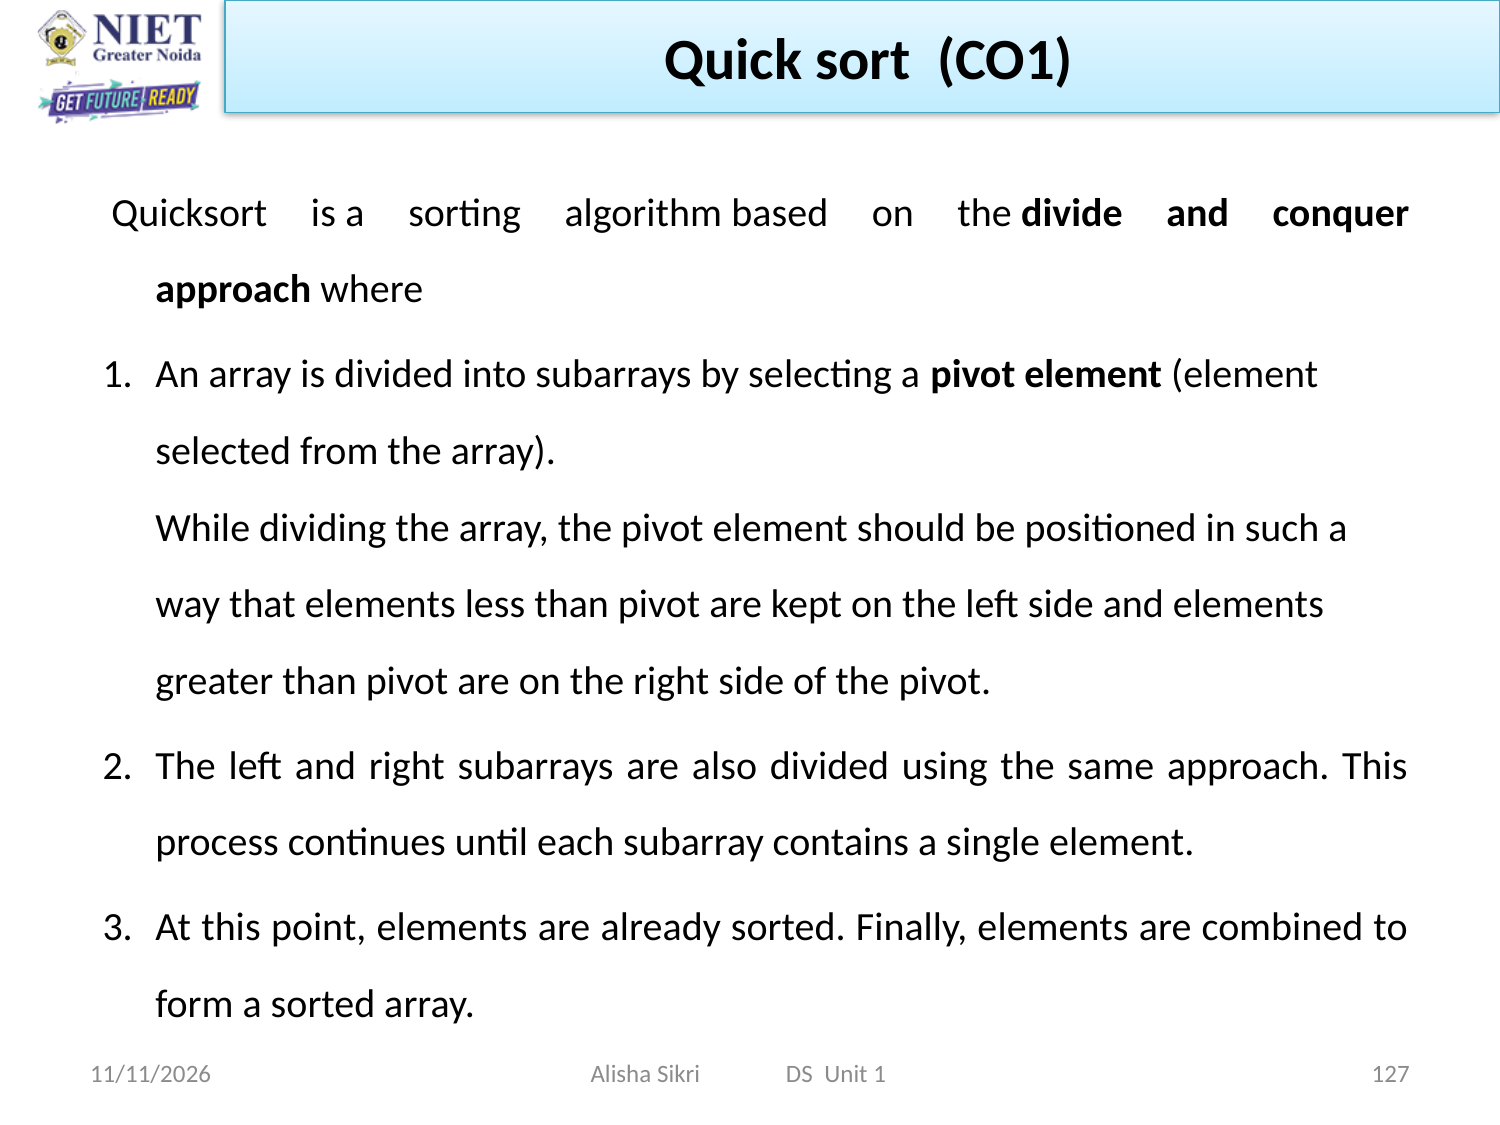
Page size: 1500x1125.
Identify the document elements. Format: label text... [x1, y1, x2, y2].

list Quicksort is a sorting algorithm based on the divide and conquer approach where An array is divided into subarrays by selecting a pivot element (element selected from the array). While dividing the array, the pivot element should be positioned in such a way that elements less than pivot are kept on the left side and elements greater than pivot are on the right side of the pivot. The left and right subarrays are also divided using the same approach. This process continues until each subarray contains a single element. At this point, elements are already sorted. Finally, elements are combined to form a sorted array. [87, 149, 1425, 1038]
text_box Quick sort (CO1) [238, 0, 1500, 113]
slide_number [75, 1042, 412, 1103]
picture [0, 0, 238, 135]
slide_number 127 [1074, 1042, 1425, 1103]
footer Alisha Sikri DS Unit 1 [412, 1042, 1074, 1103]
